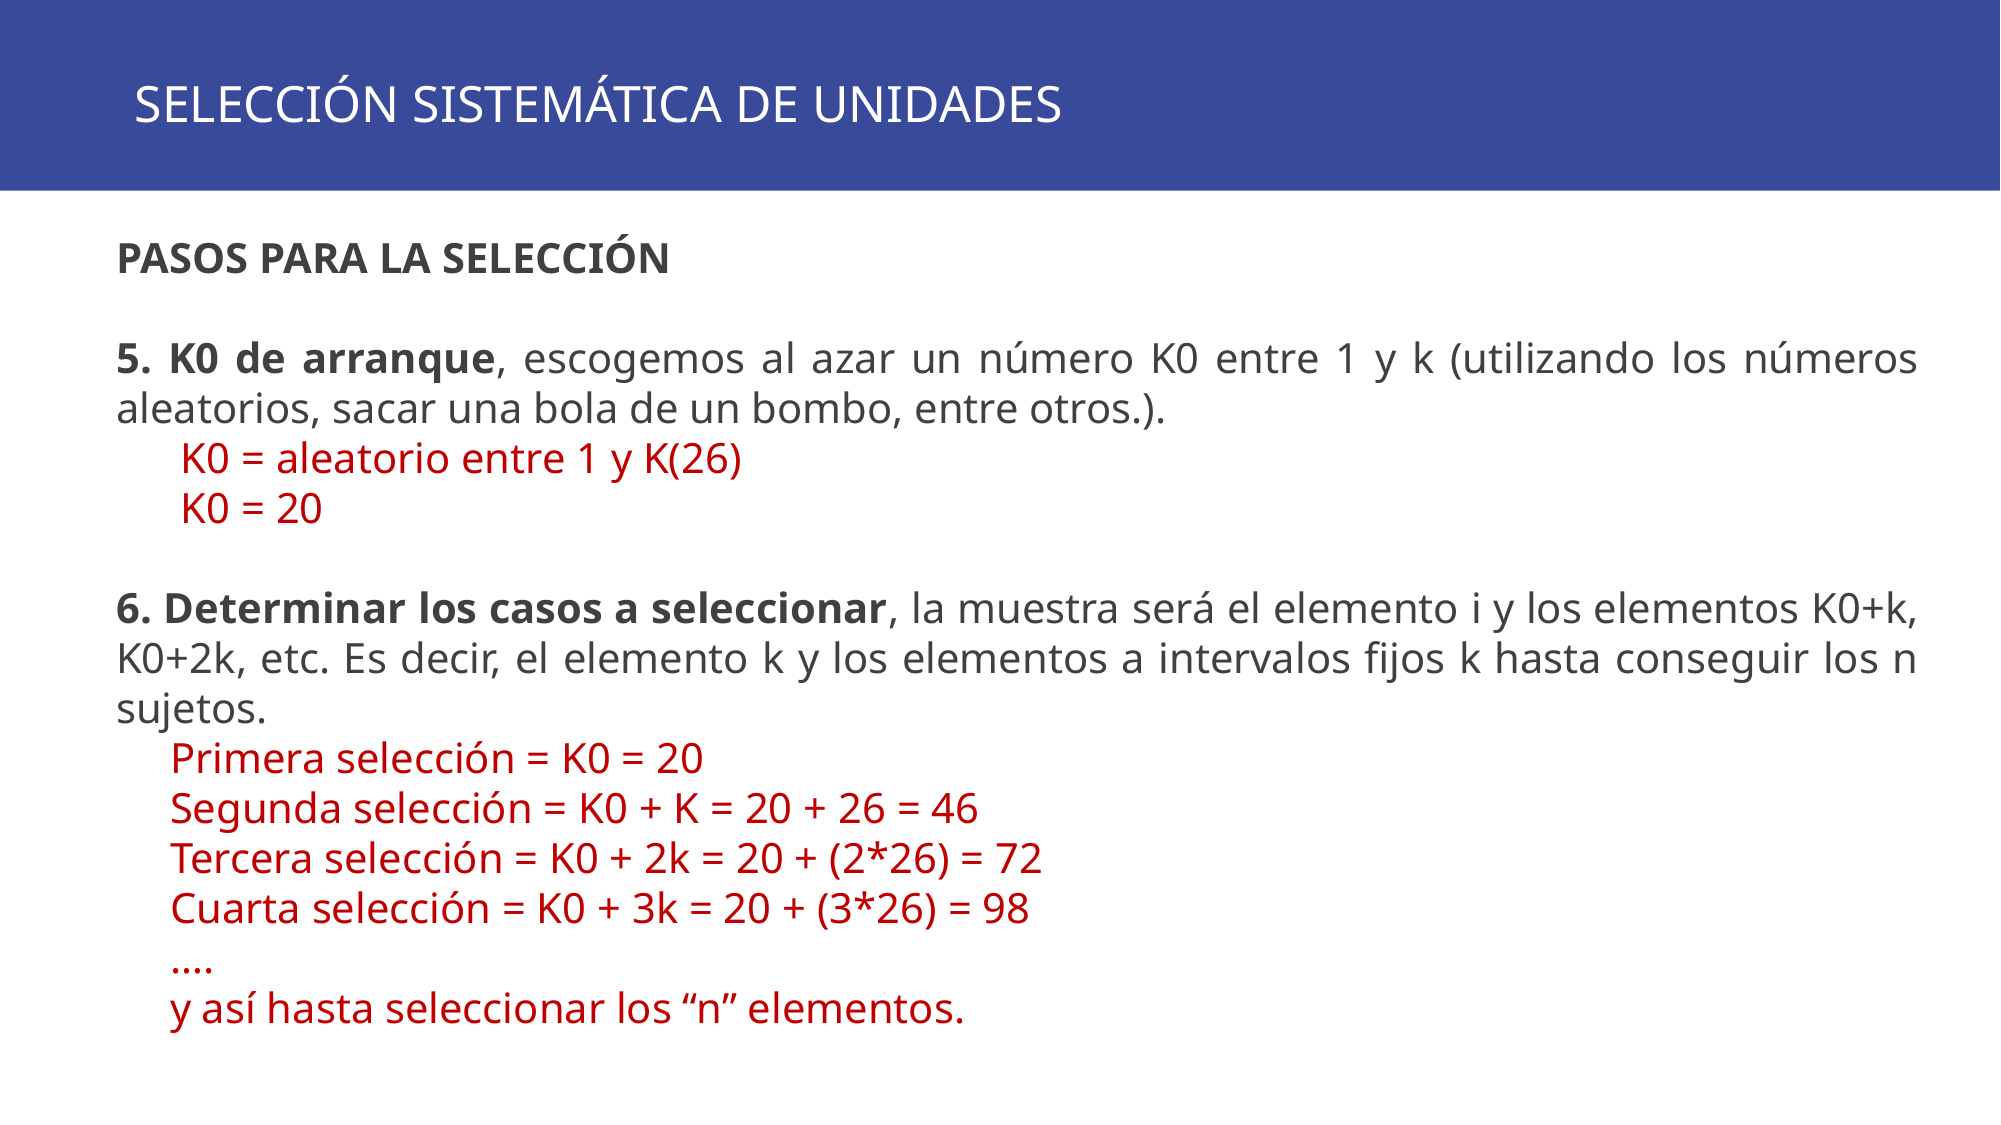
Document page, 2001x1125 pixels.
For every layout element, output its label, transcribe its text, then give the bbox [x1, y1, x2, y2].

text_box SELECCIÓN SISTEMÁTICA DE UNIDADES [0, 0, 2000, 191]
text_box PASOS PARA LA SELECCIÓN 5. K0 de arranque, escogemos al azar un número K0 entre 1 y k (utilizando los números aleatorios, sacar una bola de un bombo, entre otros.). K0 = aleatorio entre 1 y K(26) K0 = 20 6. Determinar los casos a seleccionar, la muestra será el elemento i y los elementos K0+k, K0+2k, etc. Es decir, el elemento k y los elementos a intervalos fijos k hasta conseguir los n sujetos. Primera selección = K0 = 20 Segunda selección = K0 + K = 20 + 26 = 46 Tercera selección = K0 + 2k = 20 + (2*26) = 72 Cuarta selección = K0 + 3k = 20 + (3*26) = 98 …. y así hasta seleccionar los “n” elementos. [101, 224, 1935, 1125]
